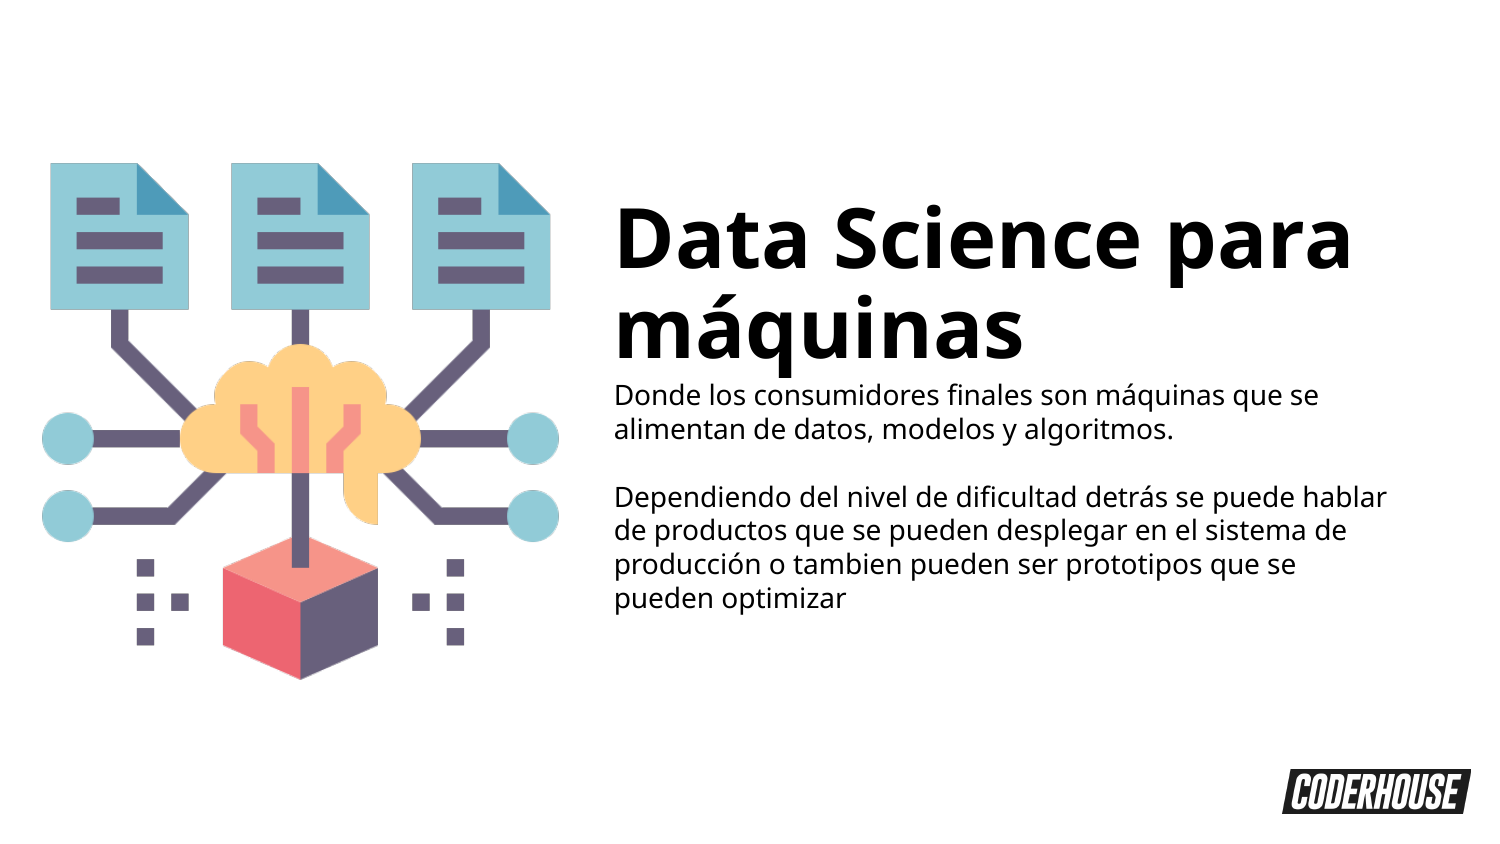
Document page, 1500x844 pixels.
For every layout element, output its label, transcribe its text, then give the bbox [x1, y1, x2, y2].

text_box Data Science para máquinas [598, 181, 1417, 362]
text_box Donde los consumidores finales son máquinas que se alimentan de datos, modelos y algoritmos. Dependiendo del nivel de dificultad detrás se puede hablar de productos que se pueden desplegar en el sistema de producción o tambien pueden ser prototipos que se pueden optimizar [598, 362, 1417, 663]
picture [24, 146, 576, 698]
picture [1281, 769, 1471, 814]
